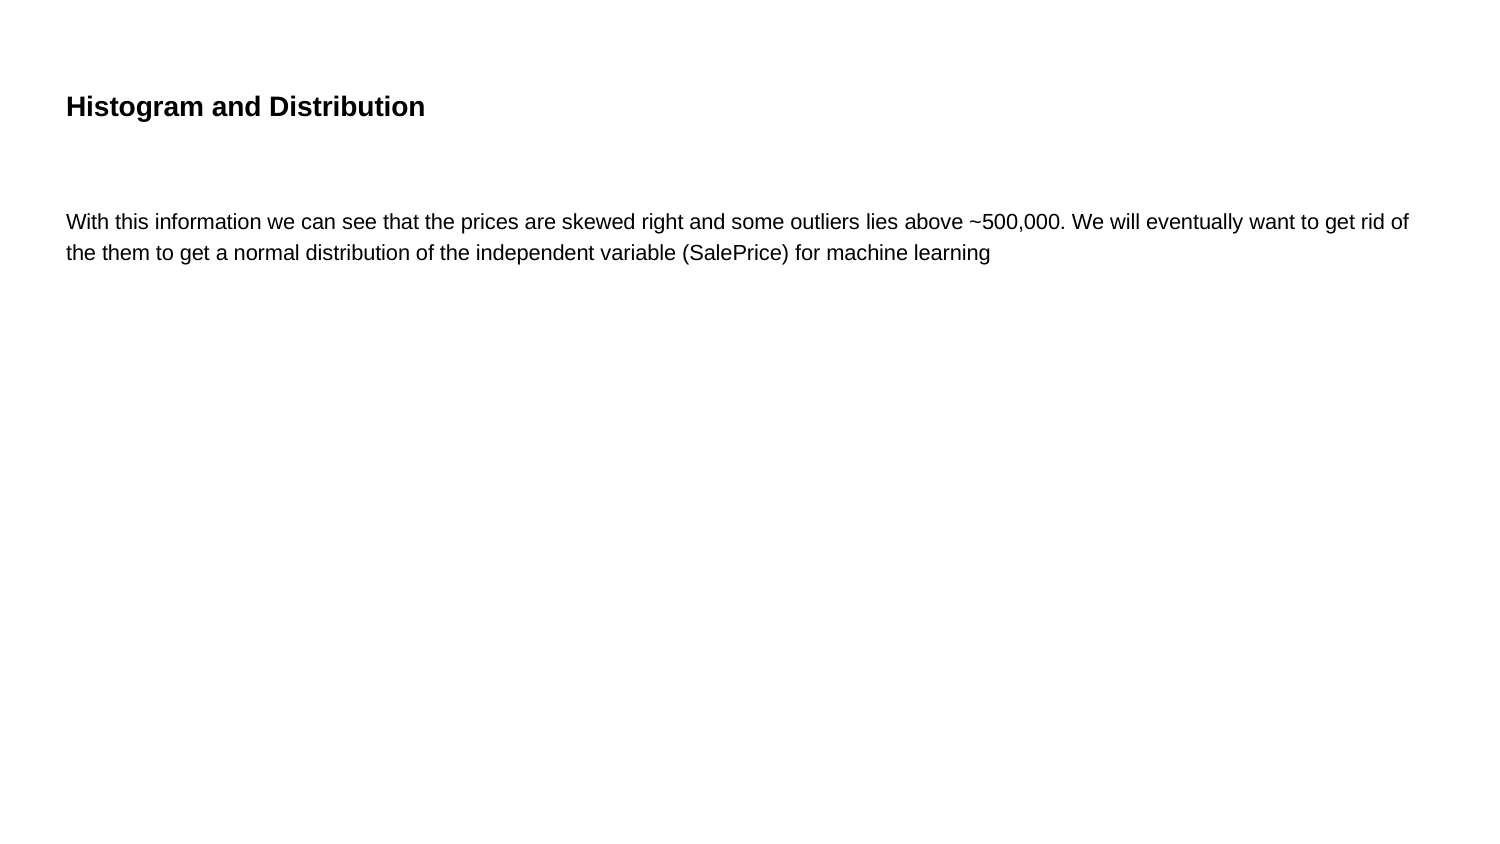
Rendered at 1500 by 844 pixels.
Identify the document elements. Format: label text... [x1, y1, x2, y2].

title Histogram and Distribution [51, 72, 1449, 167]
list With this information we can see that the prices are skewed right and some outliers lies above ~500,000. We will eventually want to get rid of the them to get a normal distribution of the independent variable (SalePrice) for machine learning [51, 189, 1449, 750]
